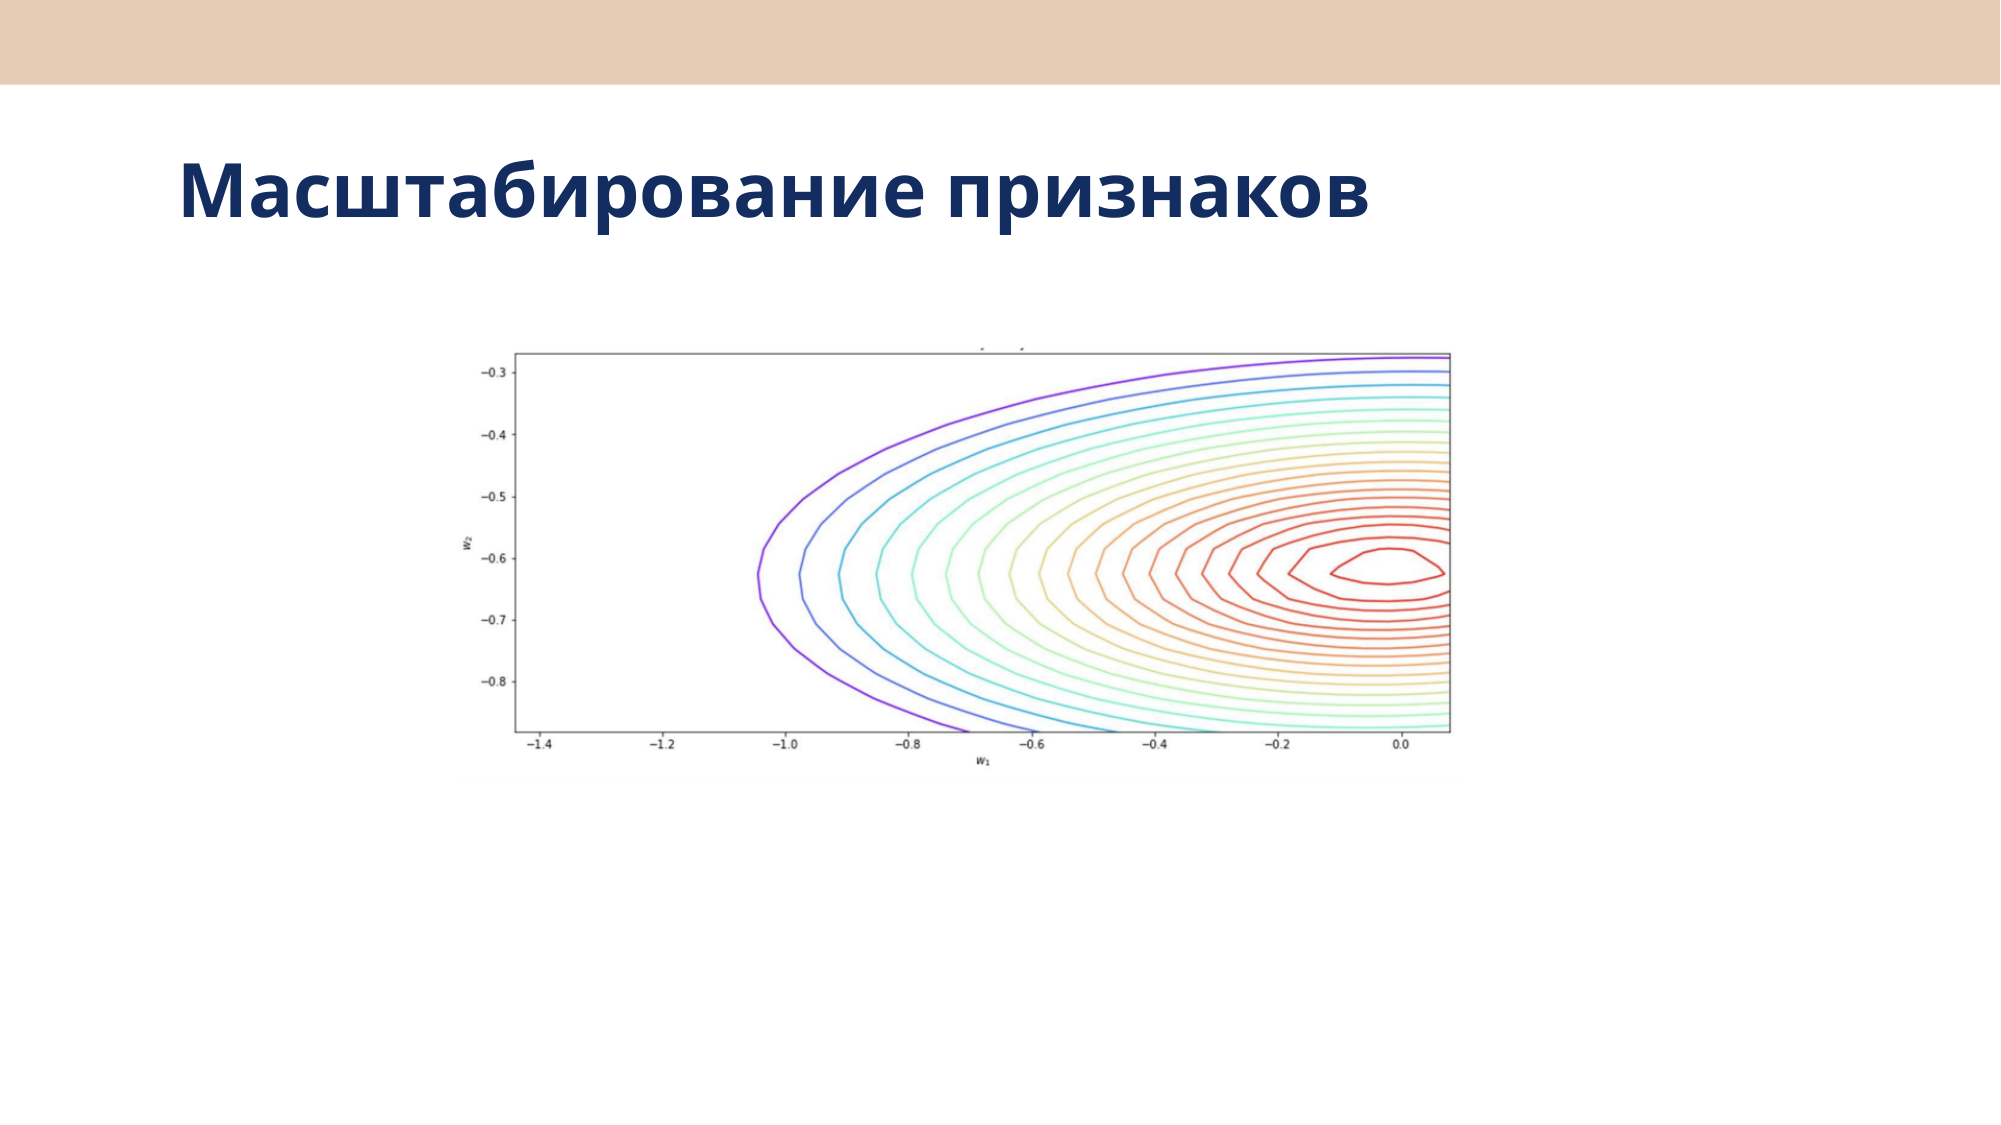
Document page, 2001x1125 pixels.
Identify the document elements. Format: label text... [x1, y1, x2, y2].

picture [401, 287, 1599, 838]
text_box Масштабирование признаков [162, 84, 1888, 303]
